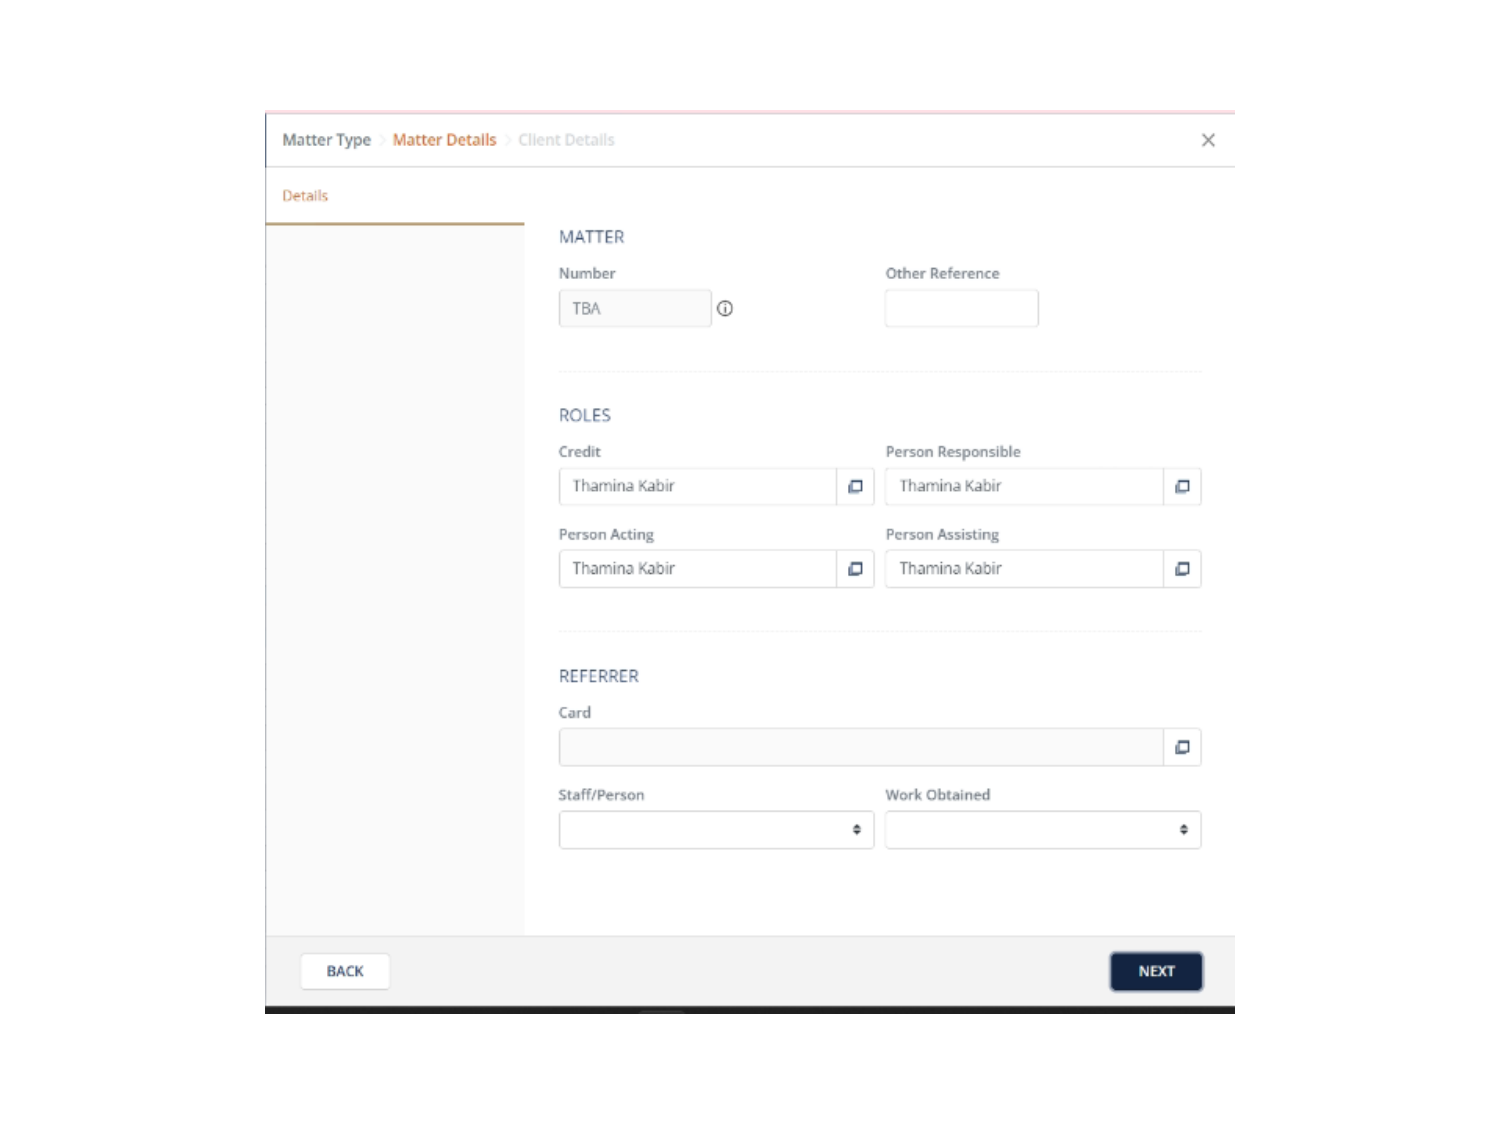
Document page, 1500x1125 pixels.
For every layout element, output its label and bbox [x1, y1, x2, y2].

picture [265, 110, 1235, 1015]
